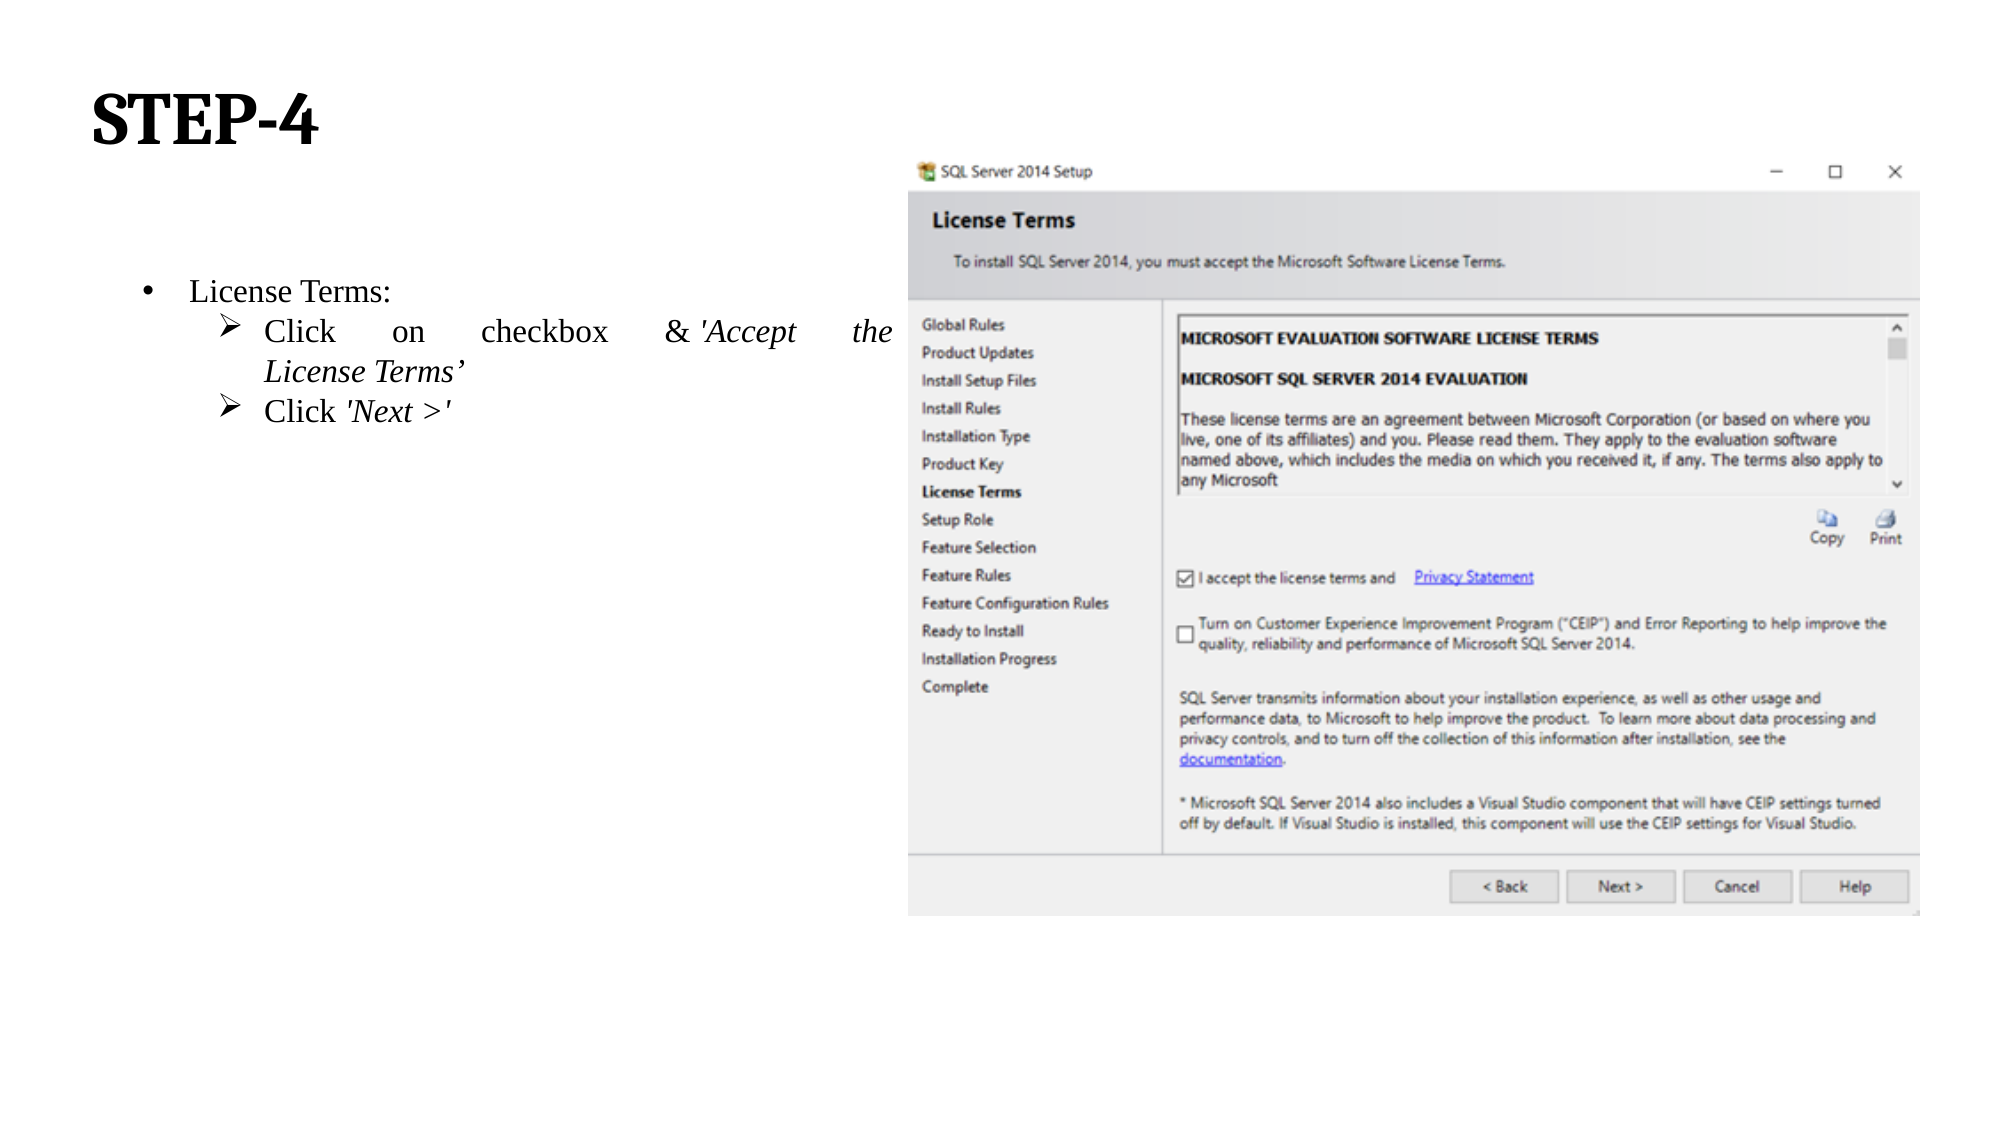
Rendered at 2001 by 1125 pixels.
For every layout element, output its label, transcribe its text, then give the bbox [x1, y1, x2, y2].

text_box [380, 360, 831, 422]
text_box License Terms: Click on checkbox & 'Accept the License Terms’ Click 'Next >' [127, 262, 908, 437]
picture [908, 157, 1920, 916]
text_box STEP-4 [93, 70, 1907, 204]
